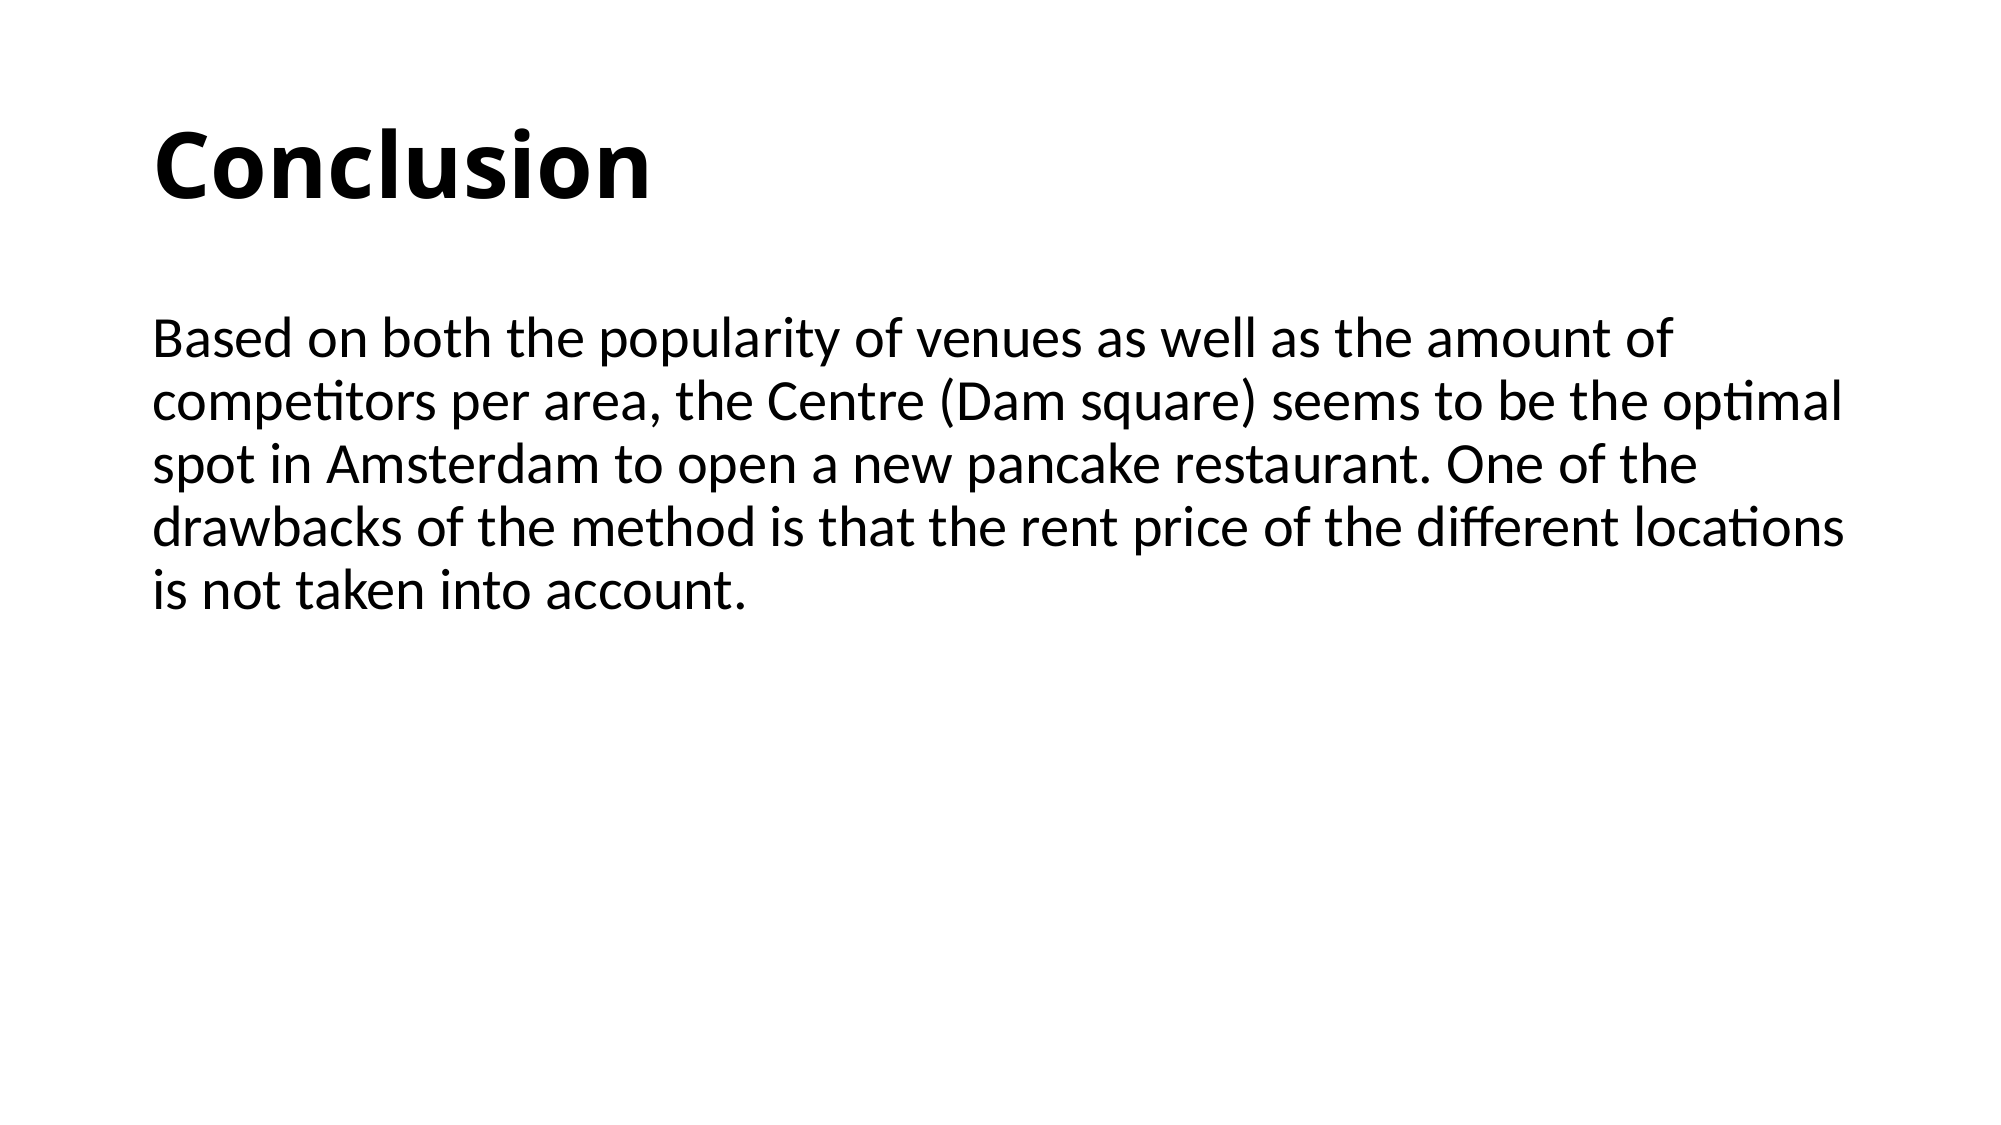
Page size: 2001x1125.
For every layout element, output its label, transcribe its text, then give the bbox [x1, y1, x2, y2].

title Conclusion [137, 59, 1863, 278]
list Based on both the popularity of venues as well as the amount of competitors per area, the Centre (Dam square) seems to be the optimal spot in Amsterdam to open a new pancake restaurant. One of the drawbacks of the method is that the rent price of the different locations is not taken into account. [137, 299, 1863, 1014]
